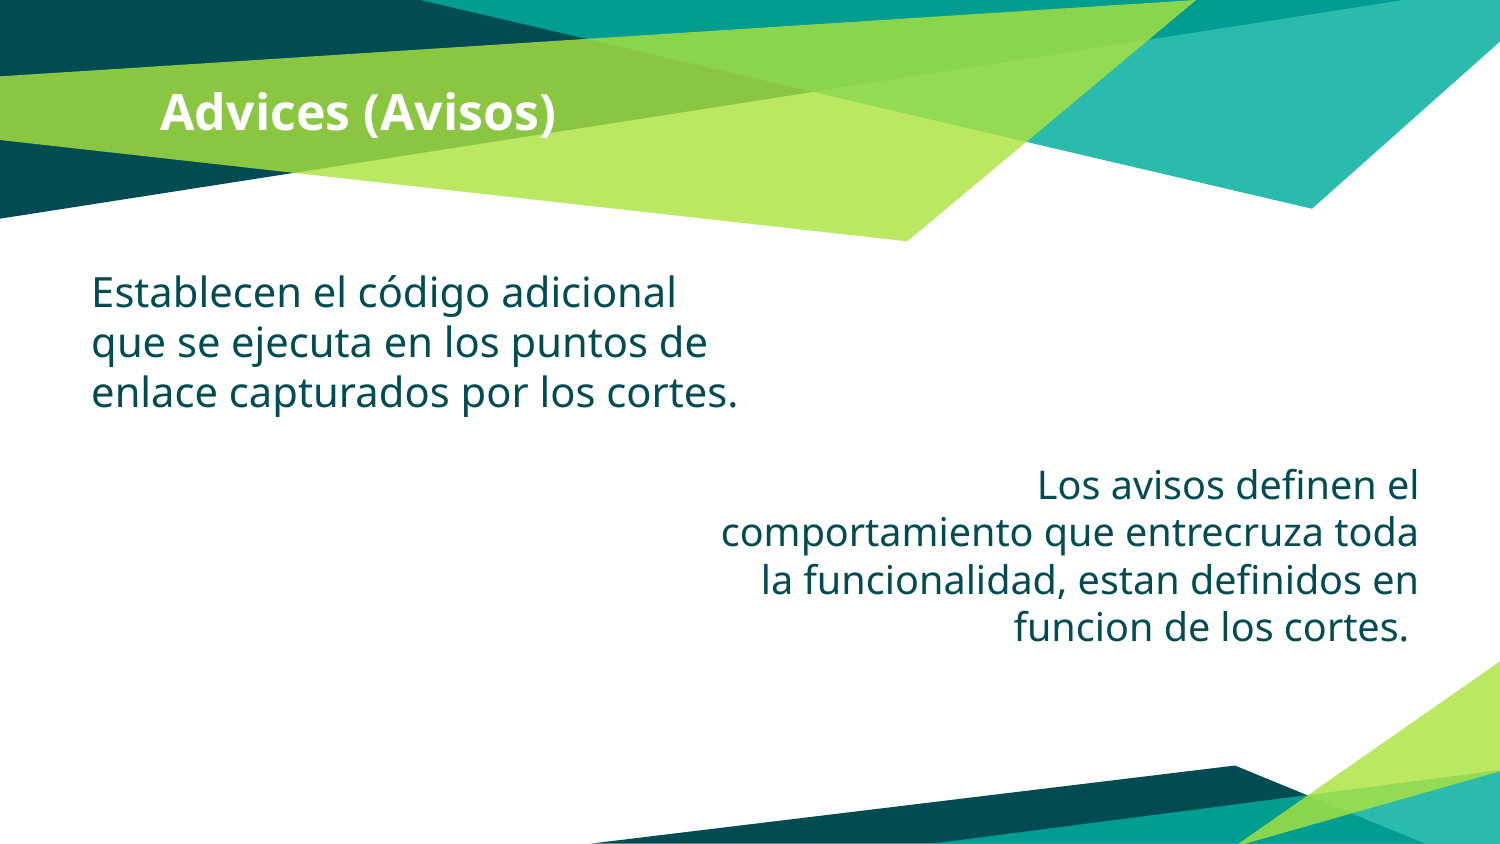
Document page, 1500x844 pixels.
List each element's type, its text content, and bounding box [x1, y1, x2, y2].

list Establecen el código adicional que se ejecuta en los puntos de enlace capturados por los cortes. [76, 251, 756, 434]
text_box Los avisos definen el comportamiento que entrecruza toda la funcionalidad, estan definidos en funcion de los cortes. [699, 444, 1435, 714]
title Advices (Avisos) [145, 65, 1355, 206]
